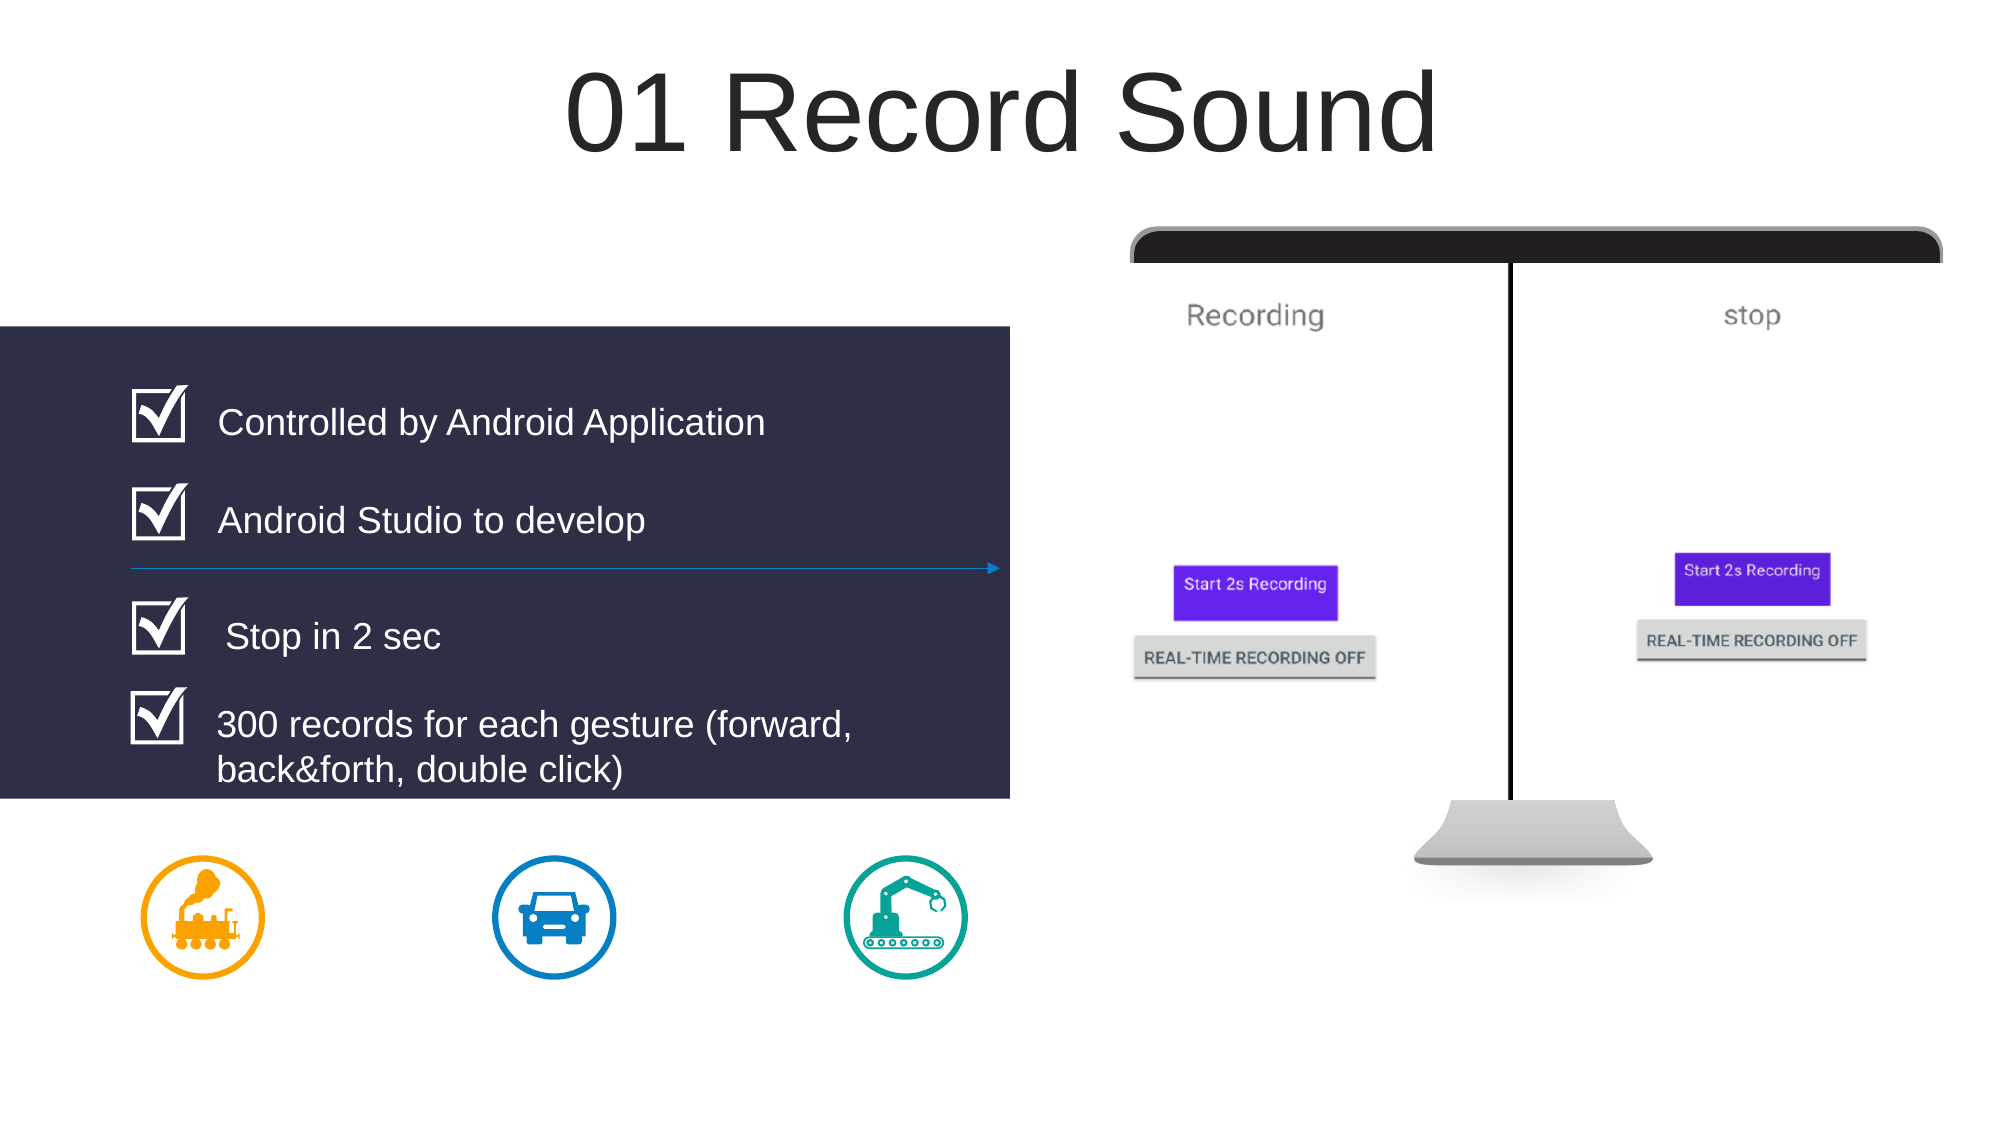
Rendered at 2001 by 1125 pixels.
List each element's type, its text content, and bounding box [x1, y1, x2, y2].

picture [1010, 263, 2000, 800]
text_box [494, 857, 615, 978]
text_box Controlled by Android Application [202, 390, 977, 451]
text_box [862, 875, 947, 949]
text_box Stop in 2 sec [210, 604, 984, 665]
text_box [129, 686, 190, 746]
text_box [845, 857, 966, 978]
text_box [131, 482, 192, 542]
text_box Android Studio to develop [202, 489, 977, 549]
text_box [172, 869, 240, 950]
text_box [517, 891, 591, 946]
text_box [131, 596, 192, 656]
text_box [131, 383, 192, 444]
text_box 300 records for each gesture (forward, back&forth, double click) [201, 693, 976, 798]
text_box [142, 857, 263, 978]
list 01 Record Sound [53, 55, 1952, 175]
